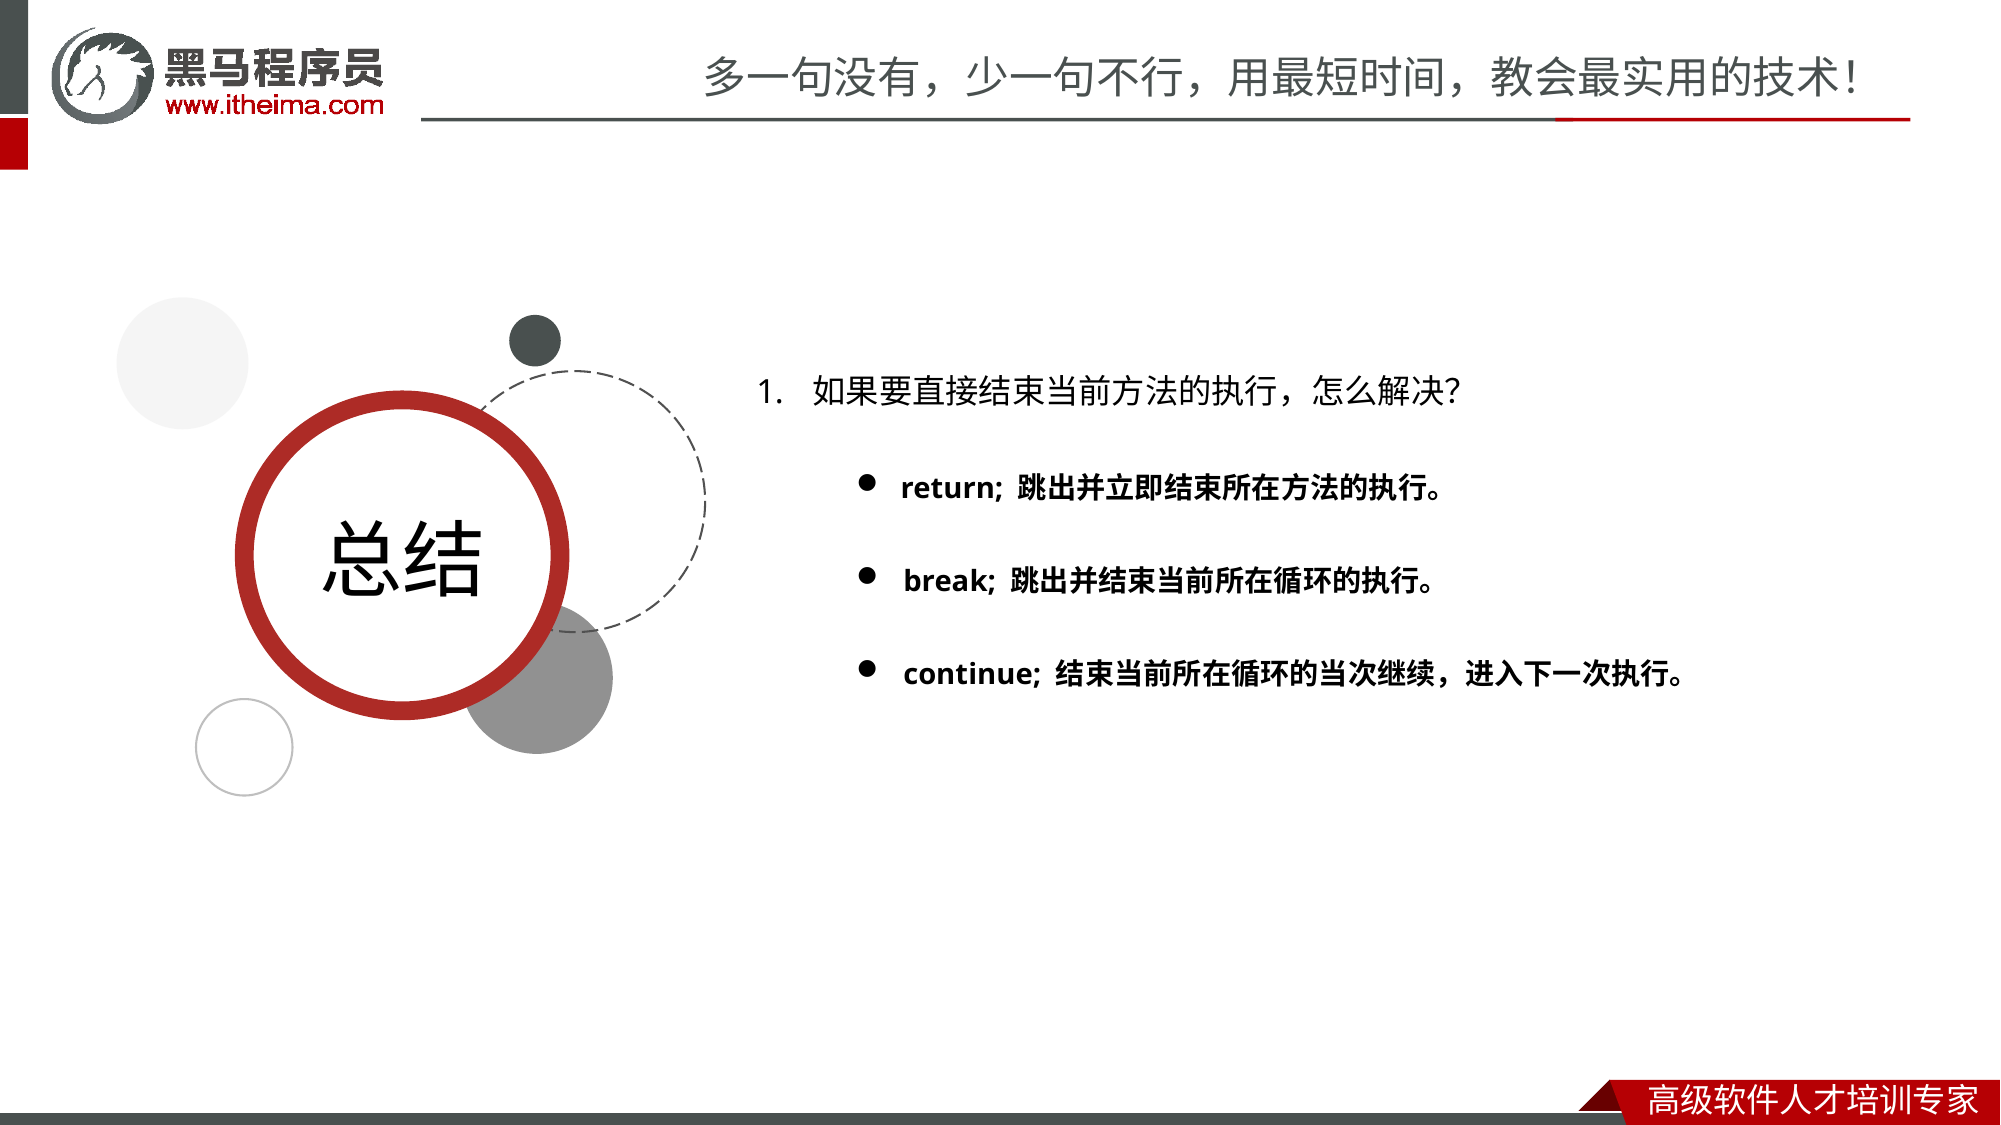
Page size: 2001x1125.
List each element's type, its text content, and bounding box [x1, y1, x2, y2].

picture [50, 26, 384, 125]
list 如果要直接结束当前方法的执行，怎么解决？ return; 跳出并立即结束所在方法的执行。 break; 跳出并结束当前所在循环的执行。 continue; 结束当前所在循环的当次继续，进入下一次执行。 [741, 356, 1889, 645]
